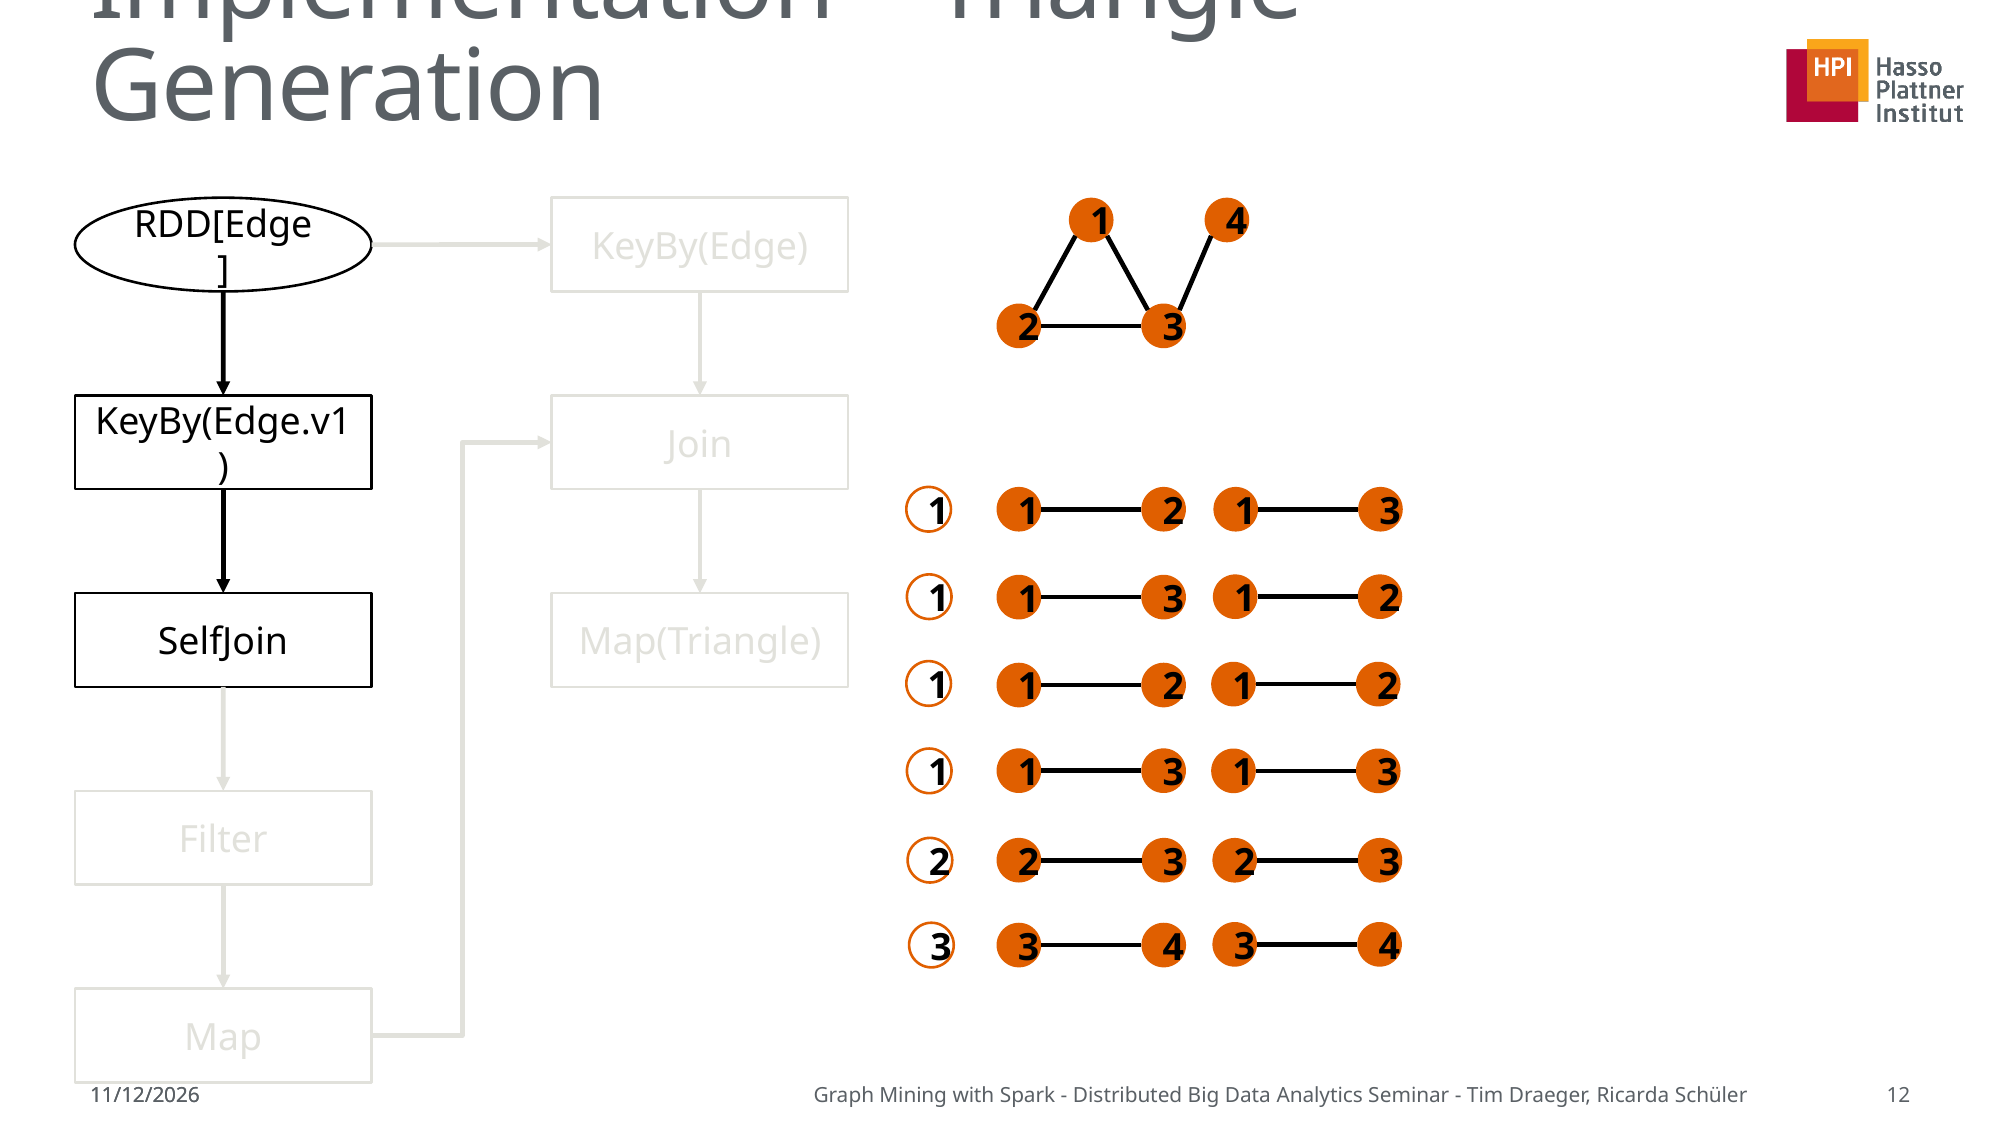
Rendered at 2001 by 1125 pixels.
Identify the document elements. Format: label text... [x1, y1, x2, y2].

text_box SelfJoin [74, 592, 368, 688]
text_box 2 [995, 302, 1043, 350]
text_box 3 [1140, 573, 1188, 621]
text_box 4 [1356, 920, 1404, 968]
text_box 1 [995, 747, 1043, 795]
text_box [1034, 234, 1076, 312]
text_box 2 [1355, 660, 1402, 708]
text_box 2 [1140, 661, 1188, 709]
text_box 3 [1354, 747, 1402, 795]
text_box 3 [1140, 836, 1188, 884]
text_box 1 [905, 659, 953, 708]
text_box 3 [1211, 920, 1259, 968]
text_box Map(Triangle) [560, 592, 849, 688]
text_box 1 [995, 661, 1043, 709]
text_box 3 [907, 921, 956, 969]
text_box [370, 441, 553, 1037]
text_box 1 [995, 485, 1043, 533]
text_box RDD[Edge] [73, 196, 373, 293]
text_box 2 [1211, 836, 1259, 884]
text_box 1 [905, 485, 953, 533]
text_box 4 [1140, 921, 1188, 969]
text_box Filter [74, 790, 368, 886]
text_box 1 [1211, 573, 1259, 621]
text_box 3 [1140, 302, 1188, 350]
text_box 2 [906, 836, 954, 884]
title Implementation – Triangle Generation [75, 0, 1732, 149]
text_box 1 [1209, 660, 1257, 708]
text_box 2 [1356, 573, 1404, 621]
footer Graph Mining with Spark - Distributed Big Data Analytics Seminar - Tim Draeger, Ricarda Schüler [238, 1065, 1763, 1125]
text_box 3 [1357, 485, 1405, 533]
text_box 2 [1140, 485, 1188, 533]
text_box Map [74, 987, 373, 1084]
text_box 1 [995, 573, 1043, 621]
text_box KeyBy(Edge) [550, 196, 849, 293]
text_box 1 [1212, 485, 1260, 533]
text_box Join [550, 394, 849, 490]
text_box 1 [905, 747, 953, 795]
text_box 3 [995, 921, 1043, 969]
text_box 4 [1203, 196, 1251, 244]
text_box 1 [905, 573, 953, 621]
text_box 3 [1140, 747, 1188, 795]
slide_number 12 [1768, 1065, 1926, 1125]
text_box KeyBy(Edge.v1) [74, 394, 373, 490]
picture [1784, 35, 1966, 124]
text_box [1178, 234, 1212, 312]
text_box 1 [1209, 747, 1257, 795]
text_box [1106, 234, 1149, 312]
text_box 5/30/2015 [74, 1084, 233, 1125]
text_box 2 [995, 836, 1043, 884]
text_box 1 [1067, 196, 1115, 244]
text_box 3 [1356, 836, 1404, 884]
